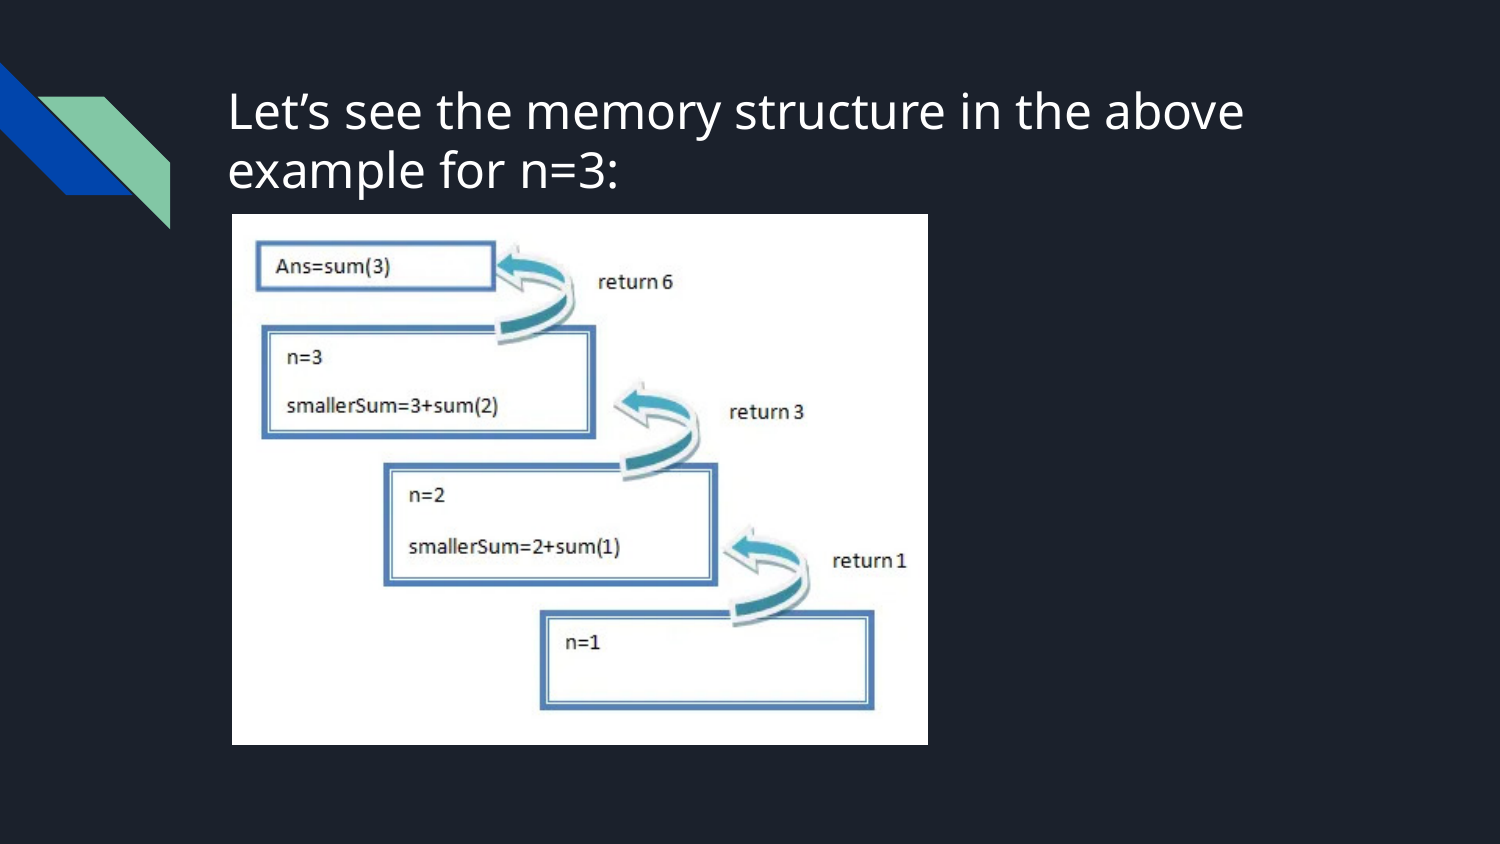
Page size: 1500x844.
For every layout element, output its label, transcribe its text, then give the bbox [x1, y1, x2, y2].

picture [232, 214, 929, 745]
title Let’s see the memory structure in the above example for n=3: [212, 64, 1368, 215]
